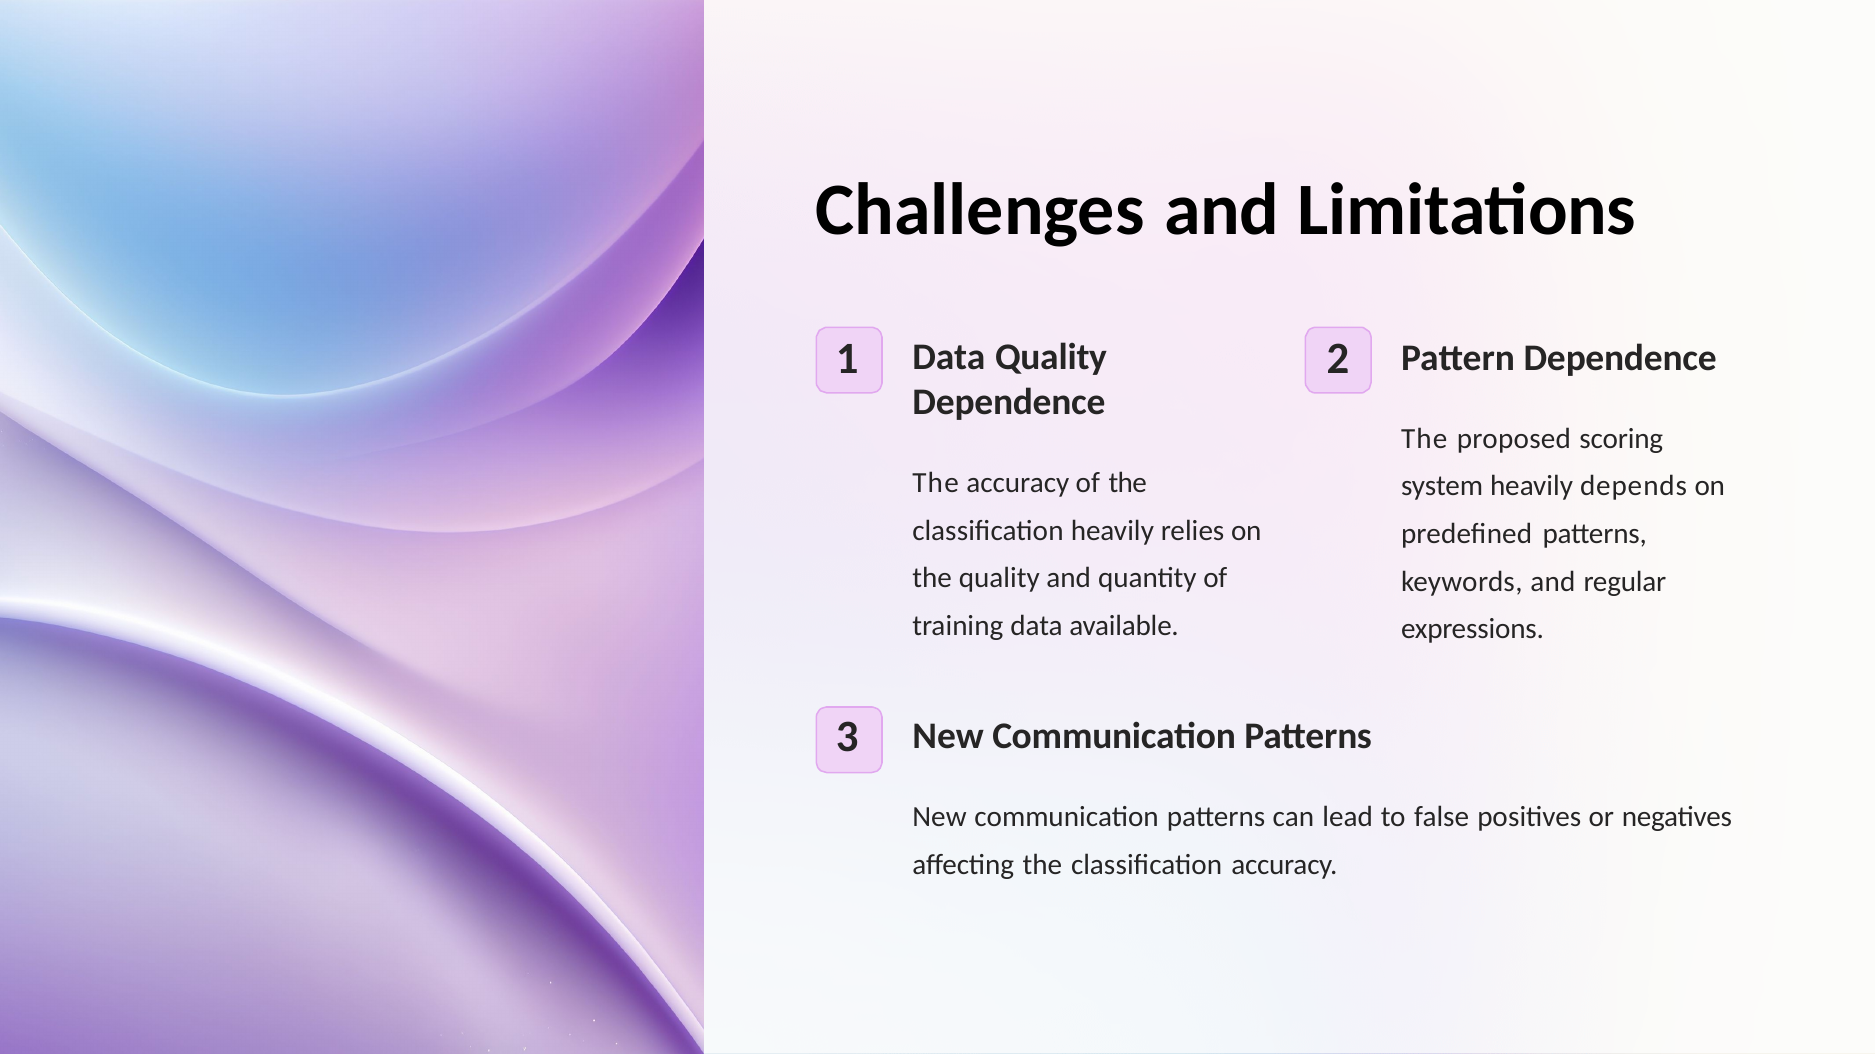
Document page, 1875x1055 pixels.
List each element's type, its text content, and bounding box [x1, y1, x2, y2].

text_box New Communication Patterns New communication patterns can lead to false positives or negatives affecting the classification accuracy. [910, 708, 1750, 881]
text_box Data Quality Dependence The accuracy of the classification heavily relies on the quality and quantity of training data available. [910, 403, 1270, 642]
title Challenges and Limitations [813, 157, 1656, 337]
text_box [815, 326, 1373, 394]
picture [0, 0, 704, 1054]
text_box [815, 705, 883, 774]
text_box Pattern Dependence The proposed scoring system heavily depends on predefined patterns, keywords, and regular expressions. [1398, 330, 1734, 645]
